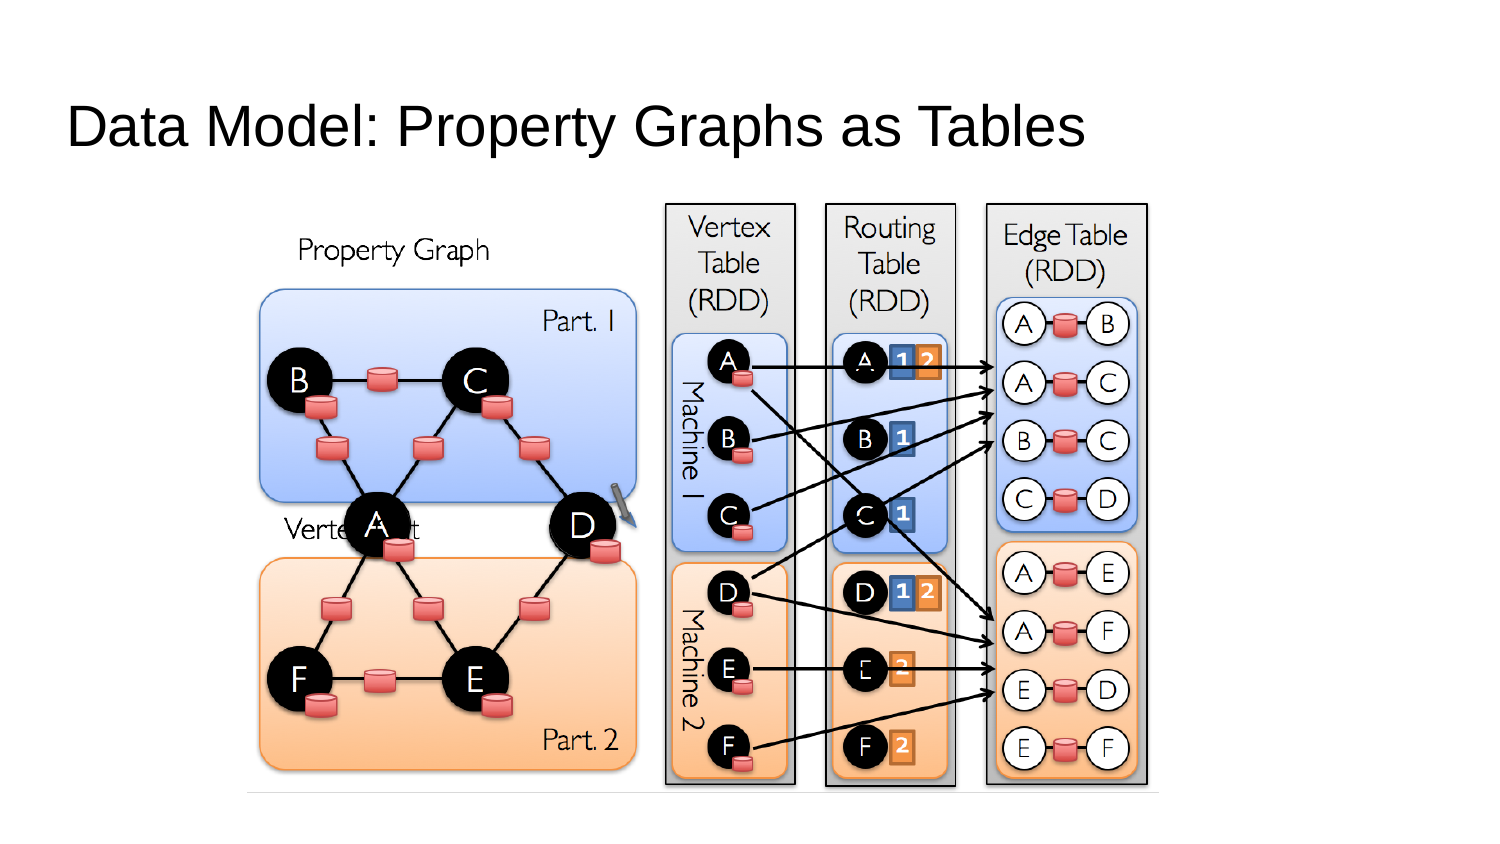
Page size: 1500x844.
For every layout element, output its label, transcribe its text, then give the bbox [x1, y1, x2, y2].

title Data Model: Property Graphs as Tables [51, 72, 1449, 167]
picture [246, 188, 1159, 793]
